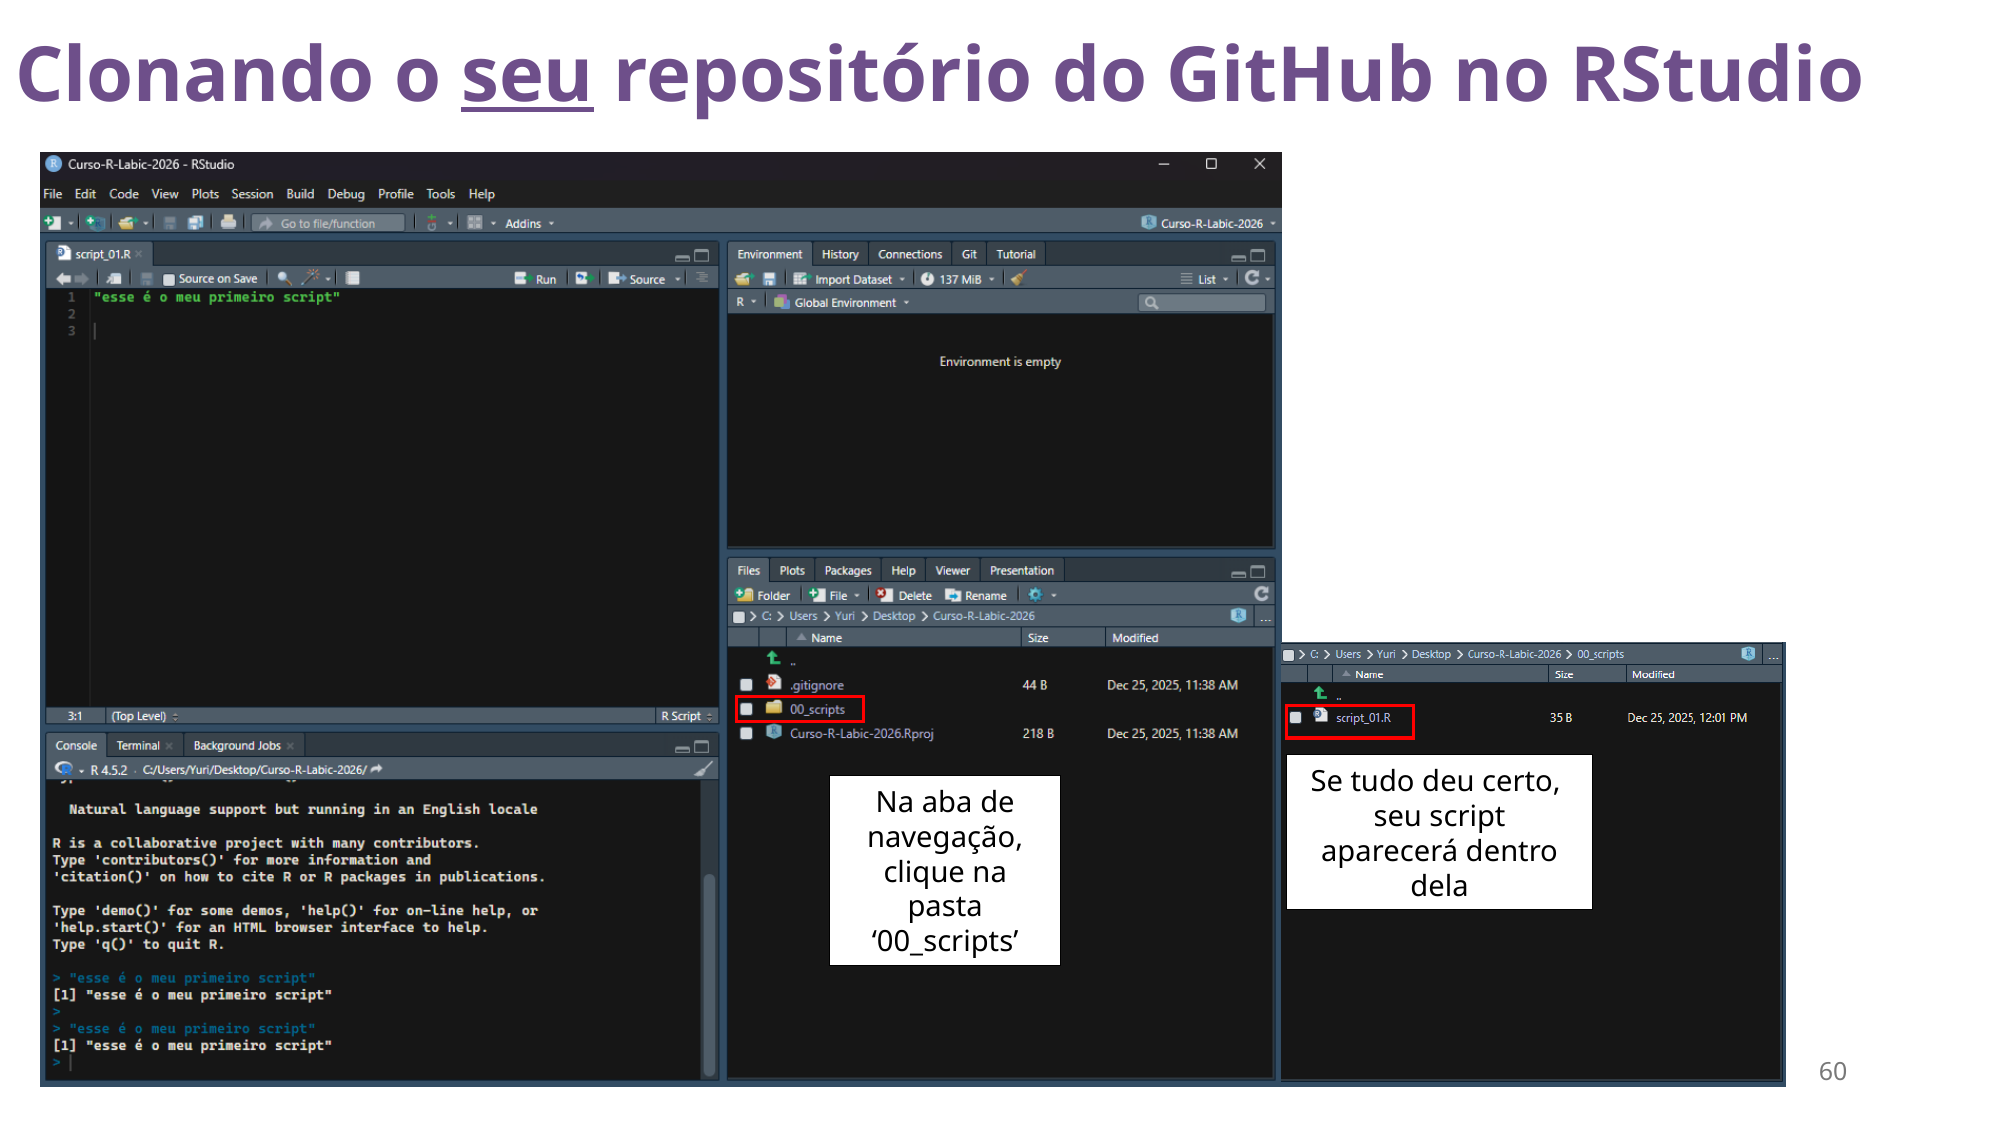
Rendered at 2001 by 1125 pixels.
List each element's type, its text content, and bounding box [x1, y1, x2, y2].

slide_number 60 [1412, 1042, 1863, 1103]
picture [39, 152, 1787, 1087]
text_box Clonando o seu repositório do GitHub no RStudio [0, 0, 1960, 153]
